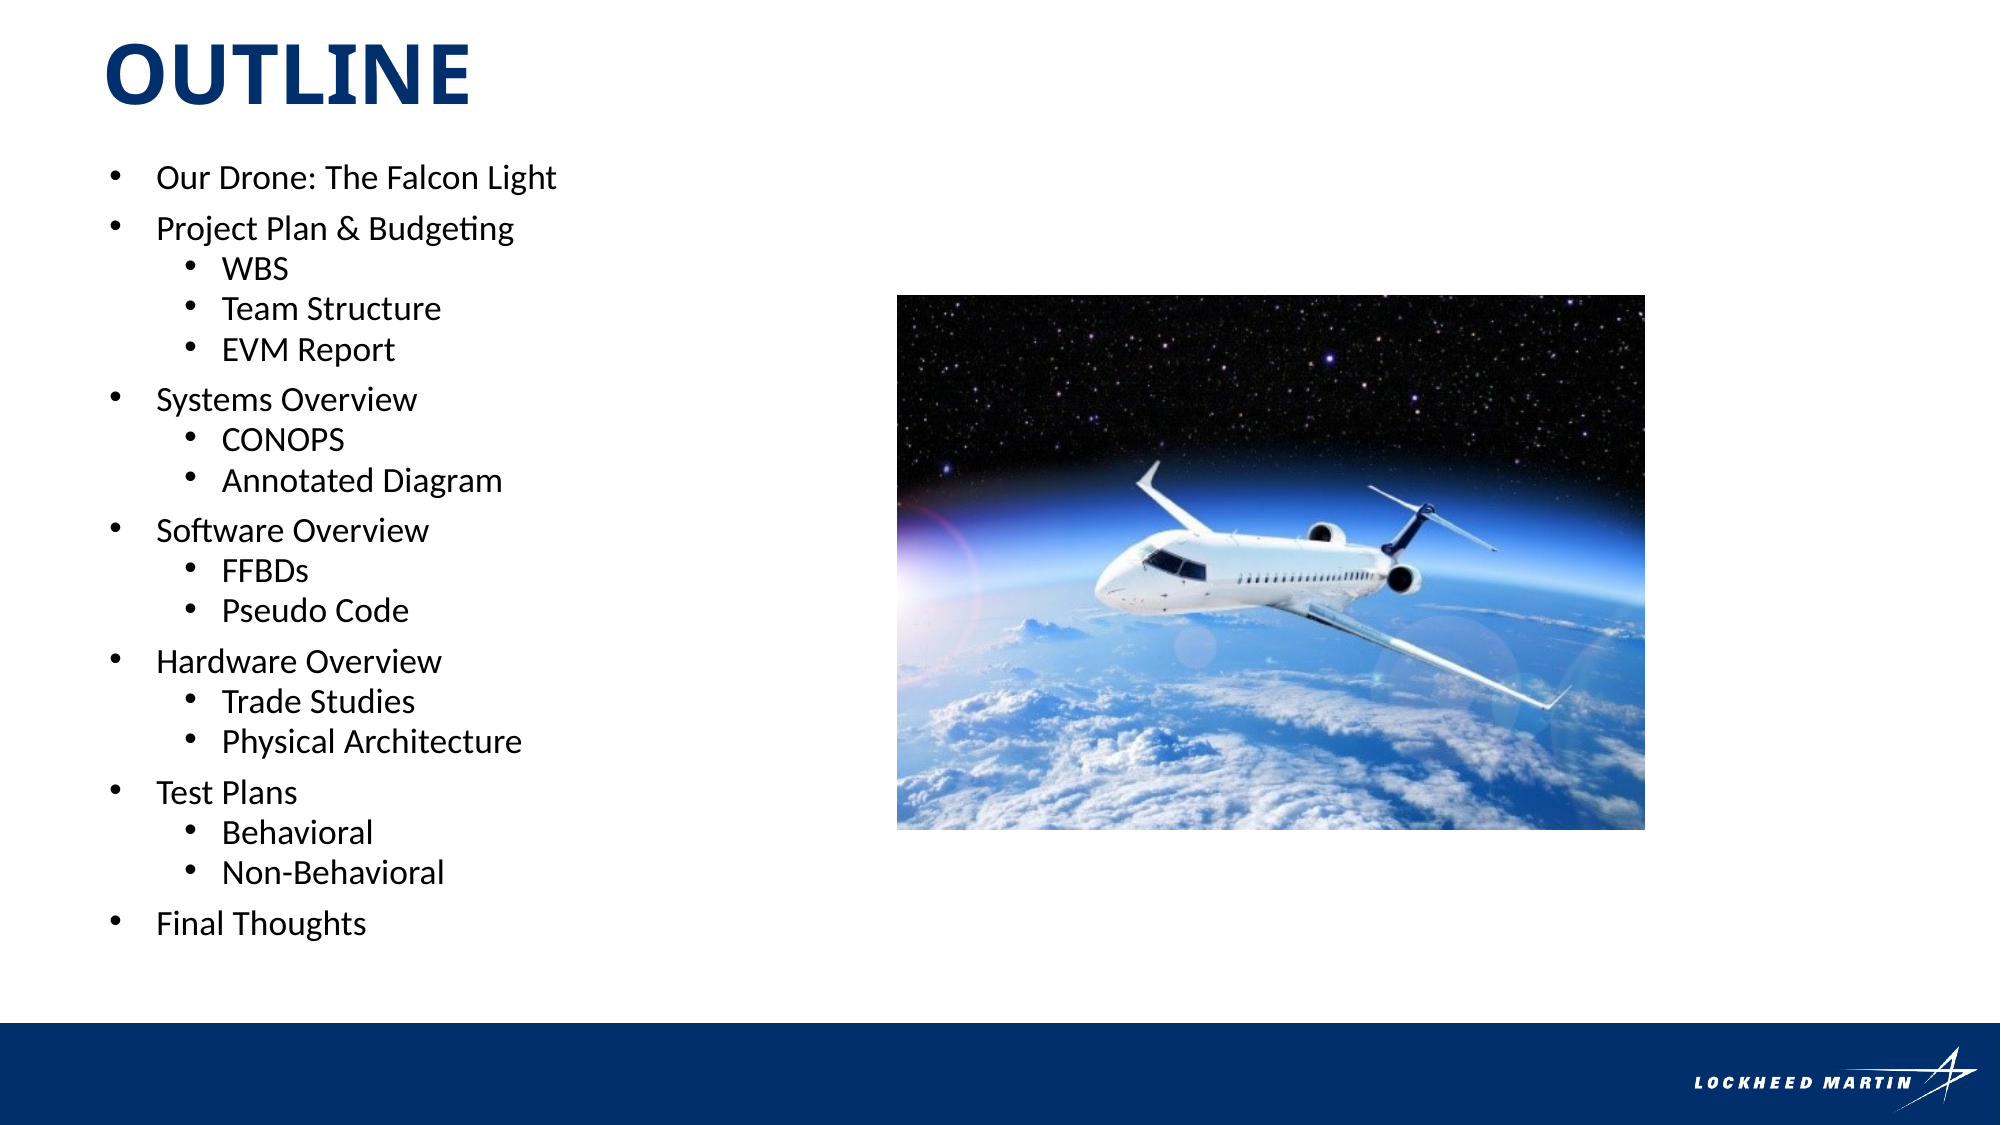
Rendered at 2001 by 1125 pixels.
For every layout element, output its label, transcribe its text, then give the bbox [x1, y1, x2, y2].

picture [897, 295, 1645, 830]
list Outline [87, 25, 1899, 118]
list Our Drone: The Falcon Light Project Plan & Budgeting WBS Team Structure EVM Report Systems Overview CONOPS Annotated Diagram Software Overview FFBDs Pseudo Code Hardware Overview Trade Studies Physical Architecture Test Plans Behavioral Non-Behavioral Final Thoughts [94, 158, 1906, 967]
